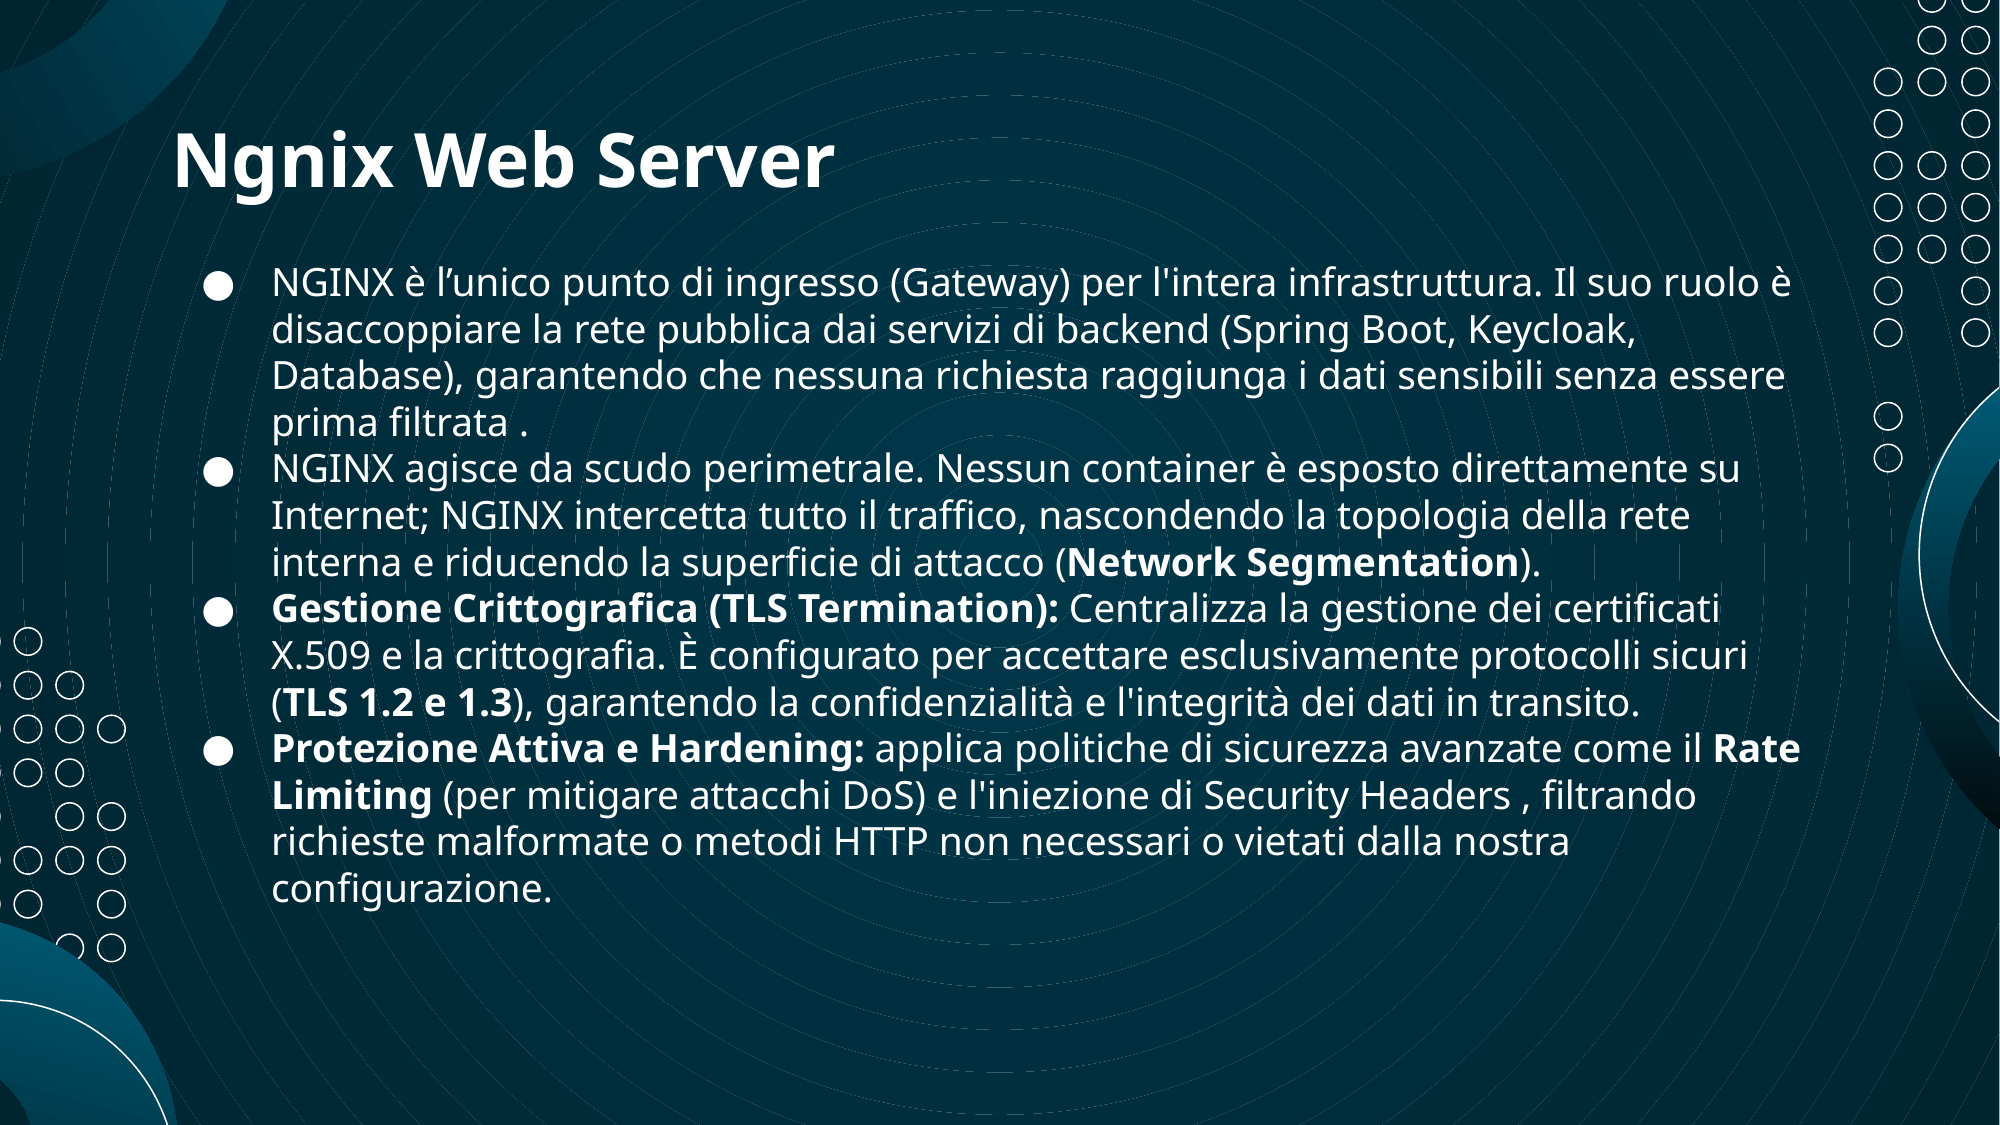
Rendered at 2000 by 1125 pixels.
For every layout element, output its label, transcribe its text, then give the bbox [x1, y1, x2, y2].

list NGINX è l’unico punto di ingresso (Gateway) per l'intera infrastruttura. Il suo ruolo è disaccoppiare la rete pubblica dai servizi di backend (Spring Boot, Keycloak, Database), garantendo che nessuna richiesta raggiunga i dati sensibili senza essere prima filtrata . NGINX agisce da scudo perimetrale. Nessun container è esposto direttamente su Internet; NGINX intercetta tutto il traffico, nascondendo la topologia della rete interna e riducendo la superficie di attacco (Network Segmentation). Gestione Crittografica (TLS Termination): Centralizza la gestione dei certificati X.509 e la crittografia. È configurato per accettare esclusivamente protocolli sicuri (TLS 1.2 e 1.3), garantendo la confidenzialità e l'integrità dei dati in transito. Protezione Attiva e Hardening: applica politiche di sicurezza avanzate come il Rate Limiting (per mitigare attacchi DoS) e l'iniezione di Security Headers , filtrando richieste malformate o metodi HTTP non necessari o vietati dalla nostra configurazione. [155, 242, 1844, 990]
title Ngnix Web Server [155, 97, 1844, 242]
